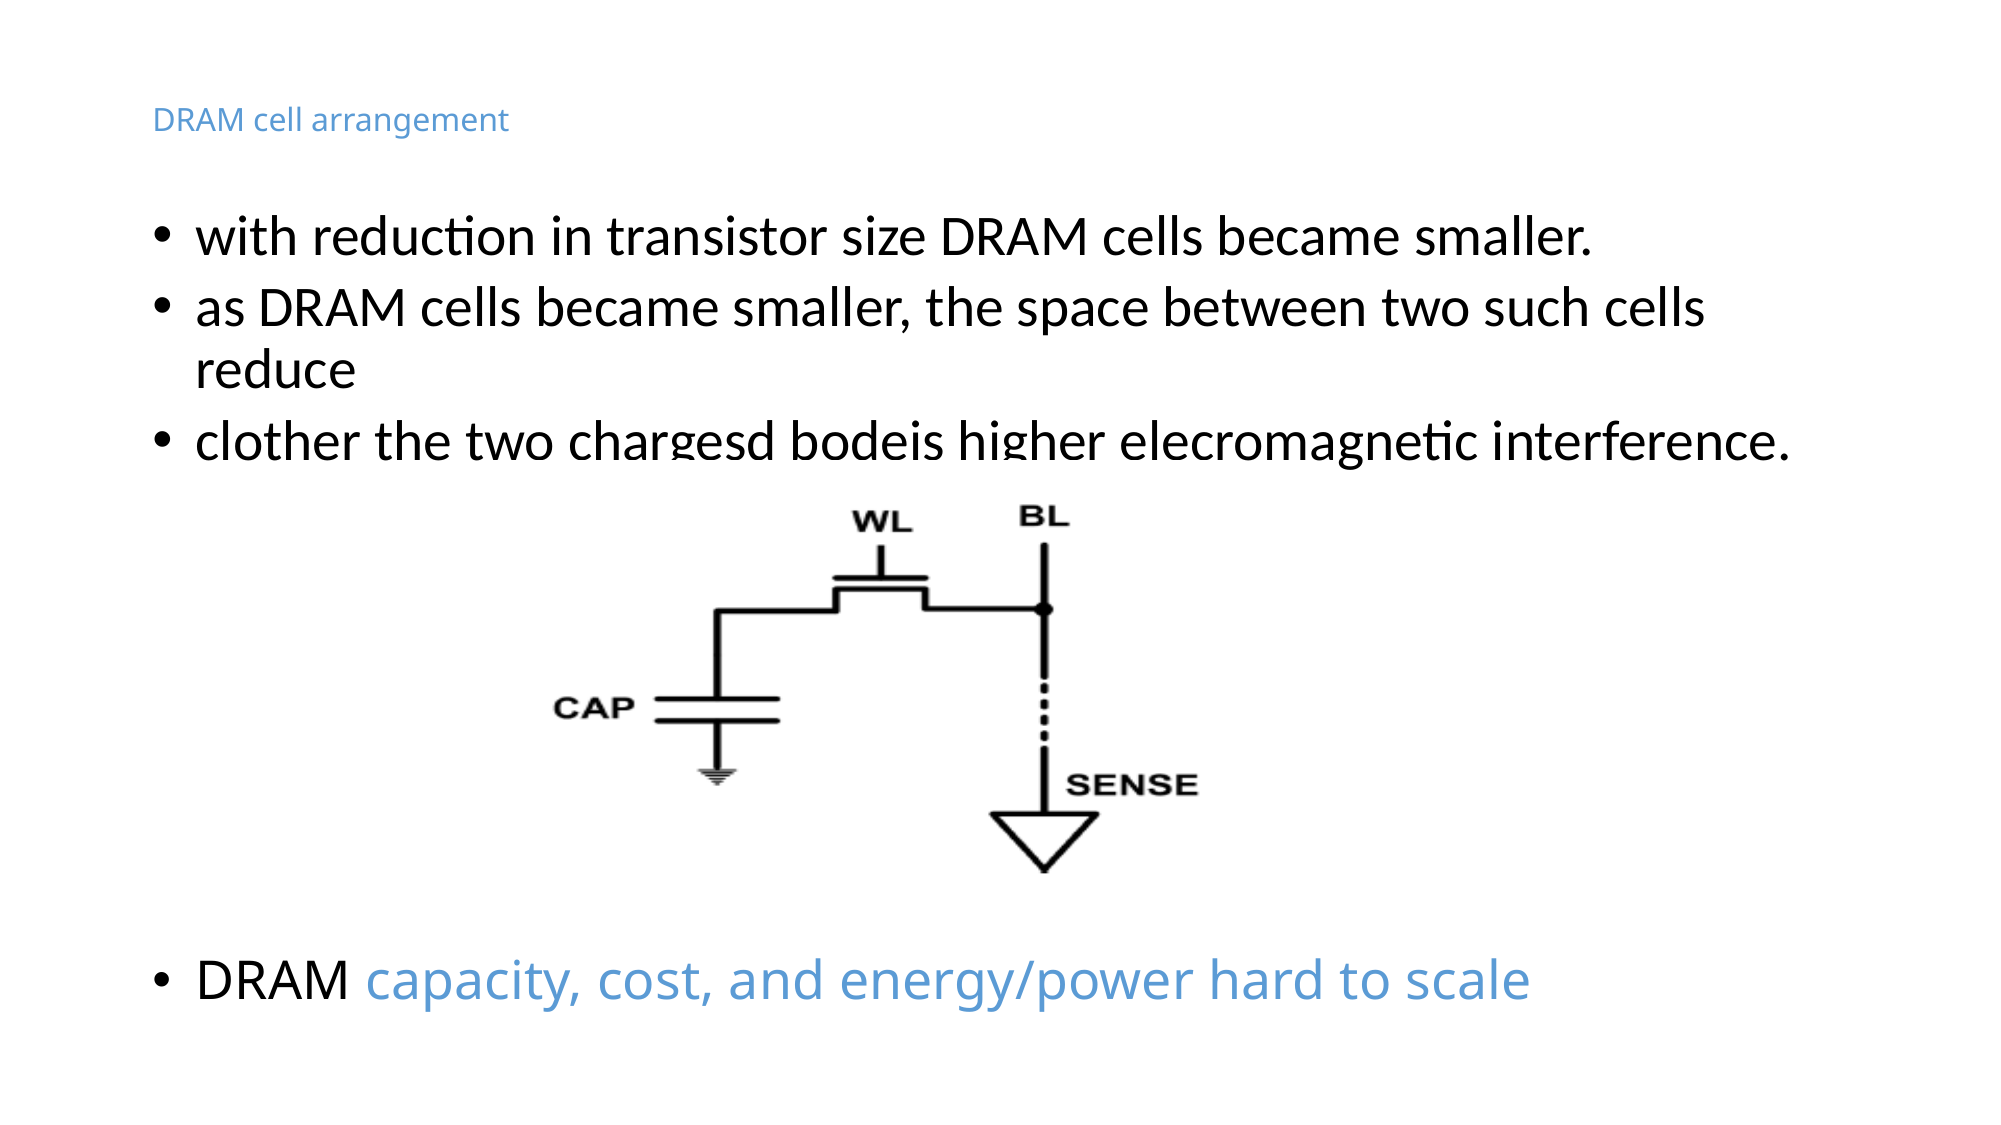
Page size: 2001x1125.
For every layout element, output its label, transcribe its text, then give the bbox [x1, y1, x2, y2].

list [520, 460, 1233, 912]
title DRAM cell arrangement [137, 59, 1863, 198]
list with reduction in transistor size DRAM cells became smaller. as DRAM cells became smaller, the space between two such cells reduce clother the two chargesd bodeis higher elecromagnetic interference. DRAM capacity, cost, and energy/power hard to scale [137, 198, 1890, 1028]
